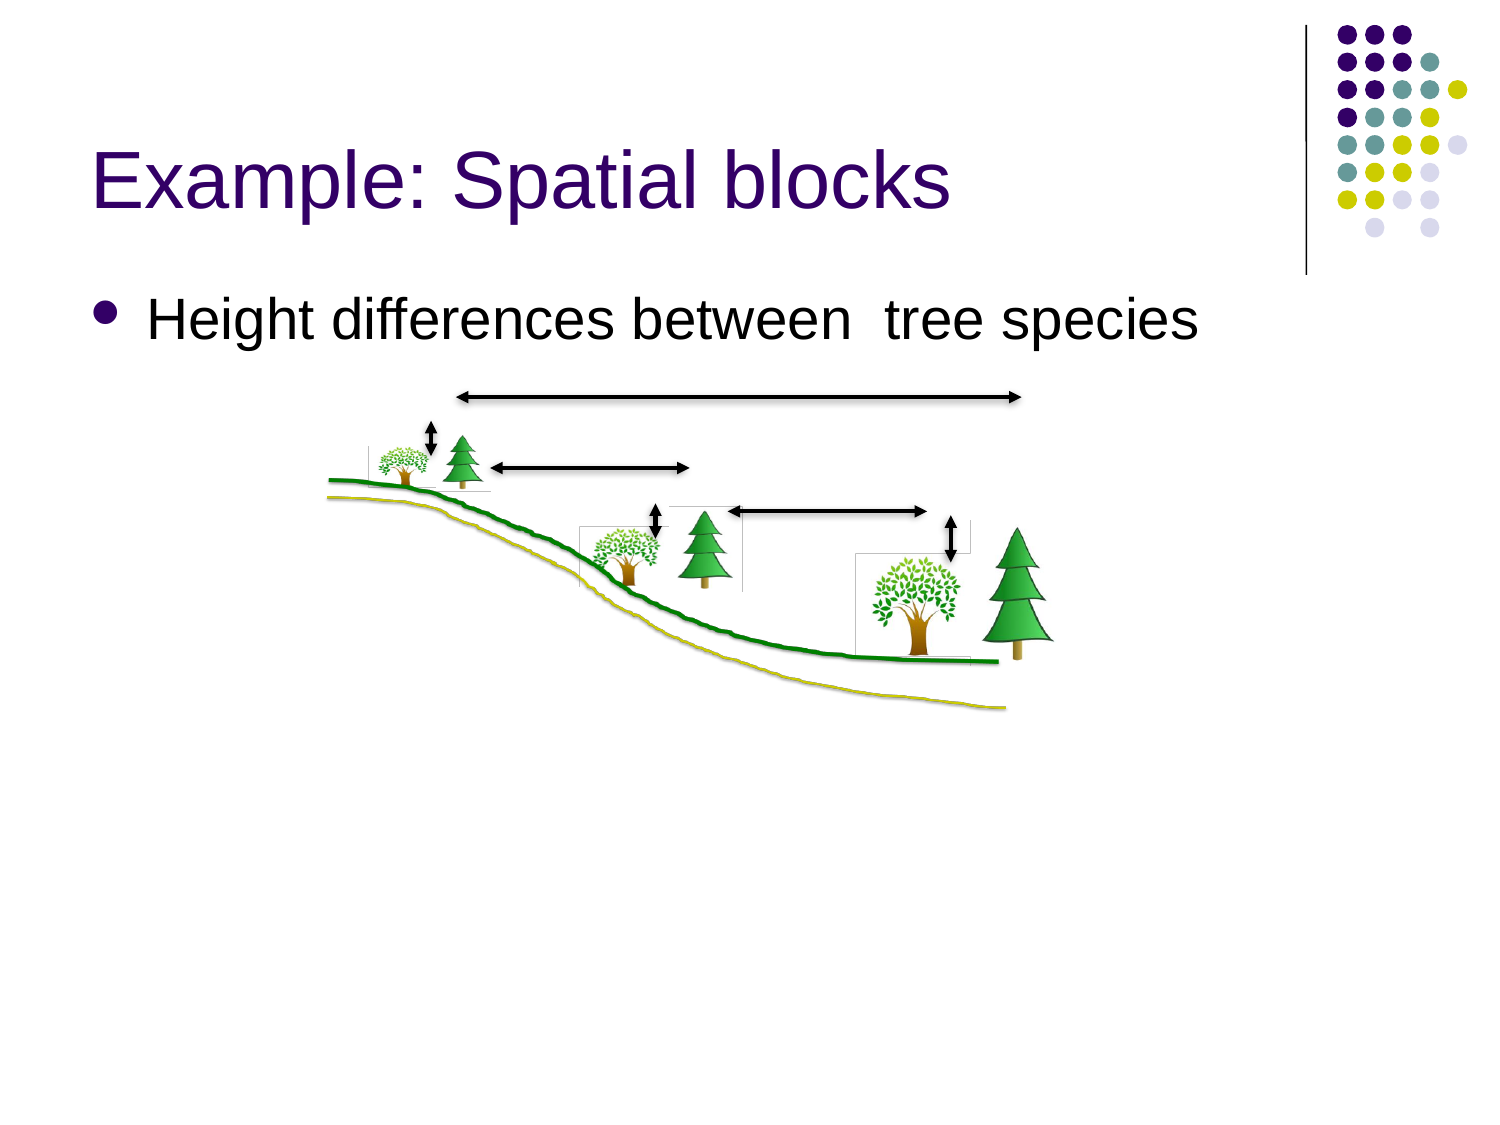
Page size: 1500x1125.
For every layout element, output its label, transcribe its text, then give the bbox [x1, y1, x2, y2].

list Height differences between tree species [75, 282, 1425, 1059]
title Example: Spatial blocks [75, 20, 1313, 233]
picture [321, 432, 1066, 715]
